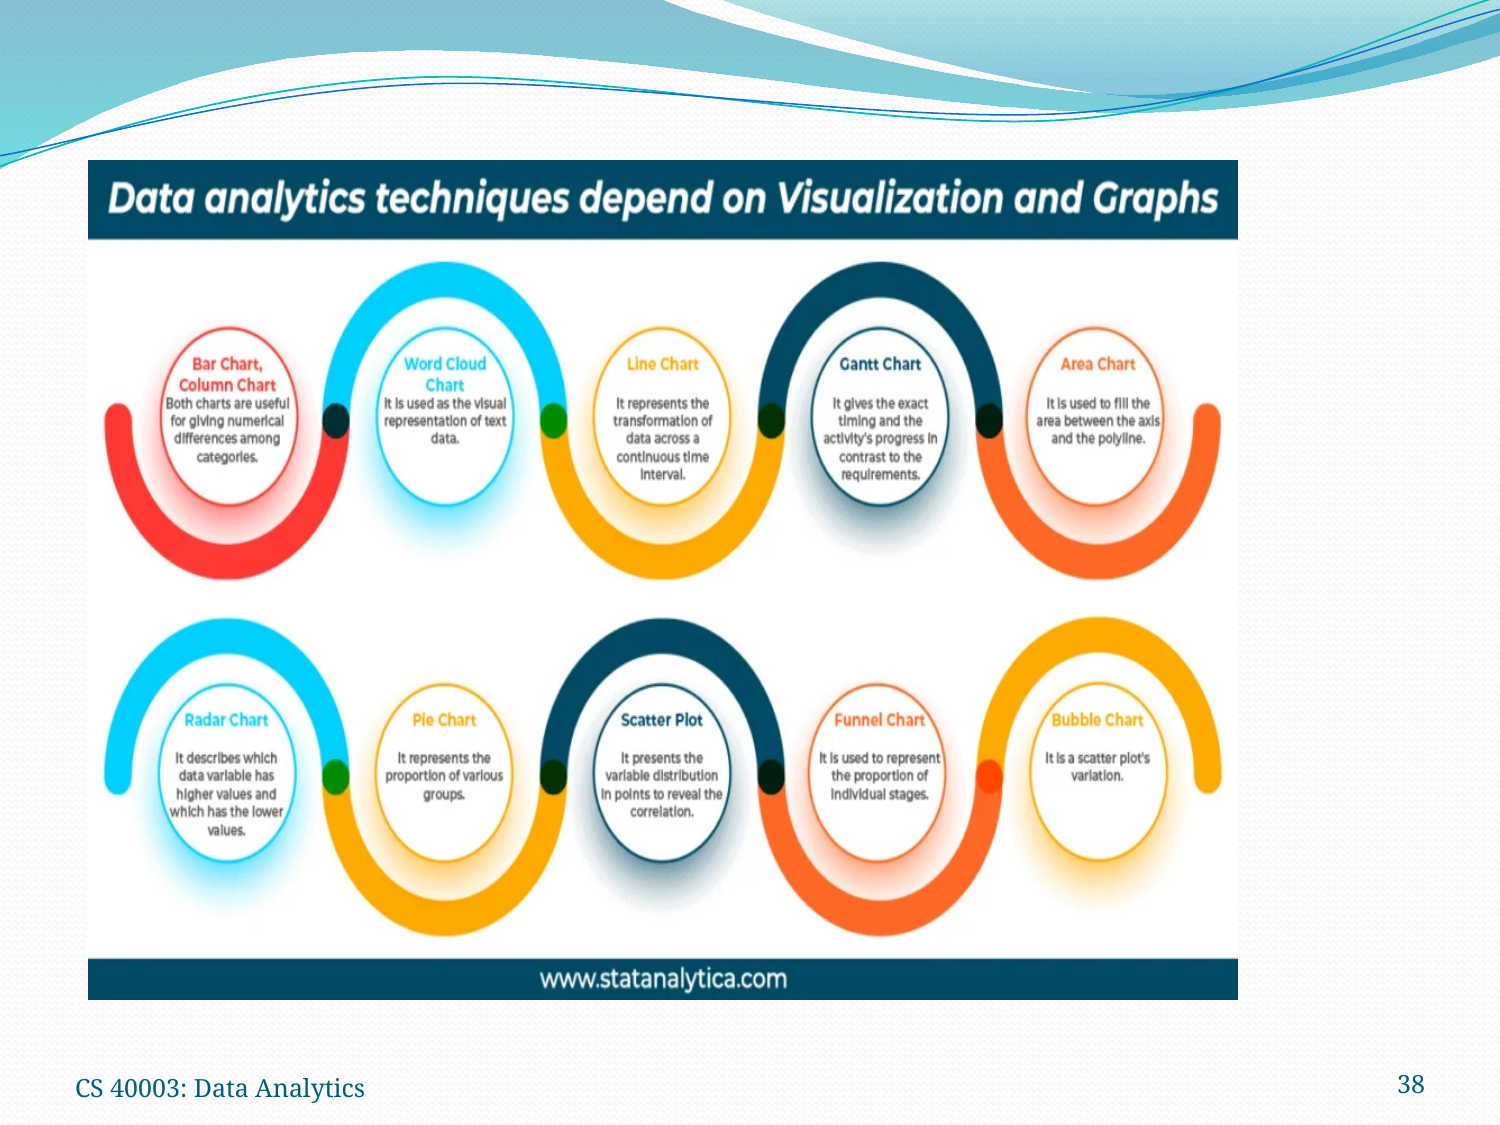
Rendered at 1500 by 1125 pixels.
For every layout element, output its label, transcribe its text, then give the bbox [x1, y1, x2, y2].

picture [779, 178, 886, 213]
picture [510, 188, 571, 214]
slide_number 38 [1299, 1042, 1425, 1103]
picture [452, 188, 474, 213]
picture [1037, 179, 1084, 213]
picture [205, 178, 366, 222]
picture [579, 179, 714, 222]
picture [1153, 179, 1218, 222]
slide_number CS 40003: Data Analytics [75, 1042, 425, 1103]
picture [88, 238, 1238, 959]
picture [376, 179, 451, 215]
picture [596, 967, 787, 994]
picture [1094, 181, 1154, 214]
picture [885, 178, 1003, 214]
picture [1015, 188, 1036, 213]
picture [540, 971, 596, 989]
picture [723, 188, 766, 215]
picture [109, 182, 195, 214]
picture [476, 178, 508, 222]
